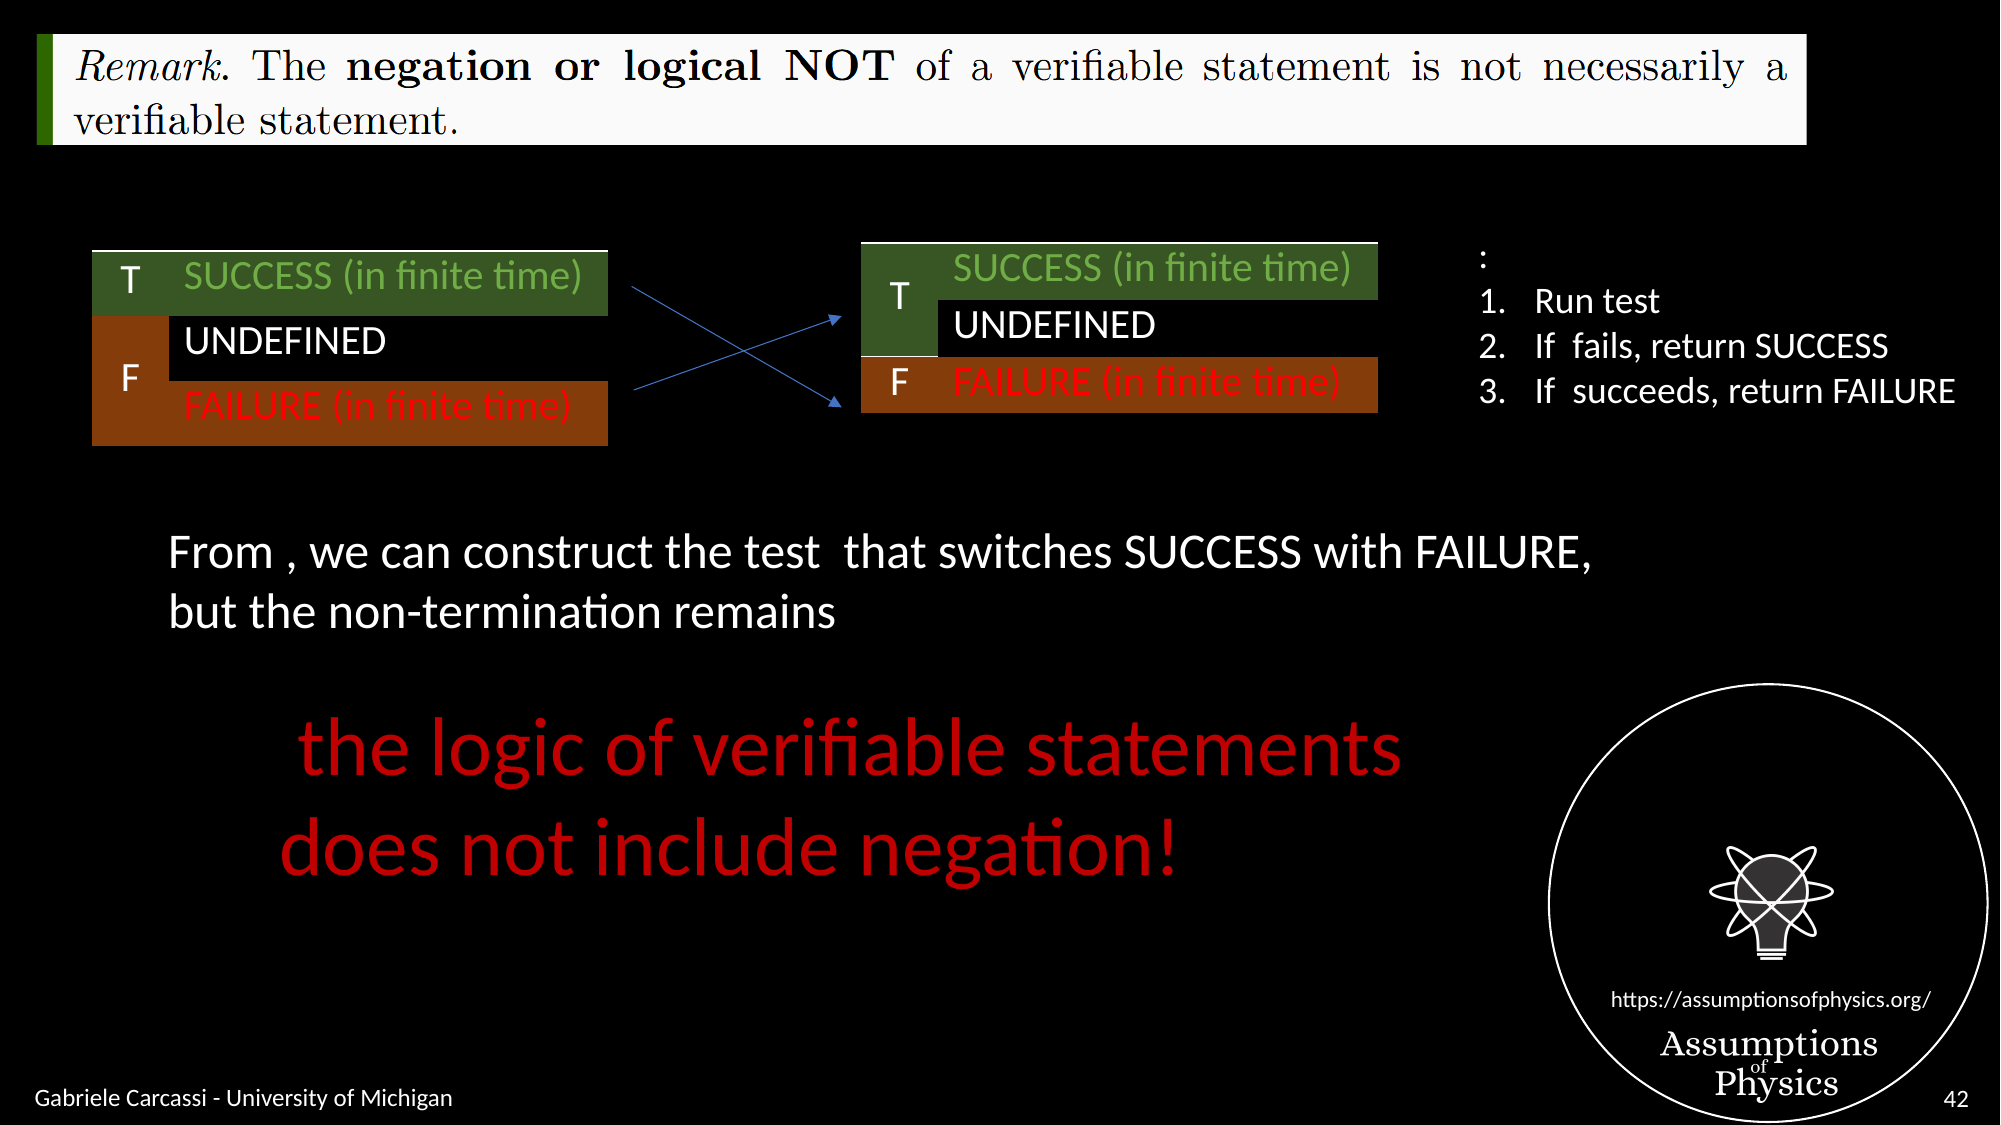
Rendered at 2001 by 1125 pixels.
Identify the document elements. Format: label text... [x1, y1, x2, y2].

picture [1709, 846, 1834, 960]
slide_number 42 [1893, 1078, 1985, 1116]
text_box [631, 286, 842, 408]
picture [36, 34, 1807, 145]
picture [1660, 1029, 1877, 1103]
footer Gabriele Carcassi - University of Michigan [19, 1077, 999, 1116]
